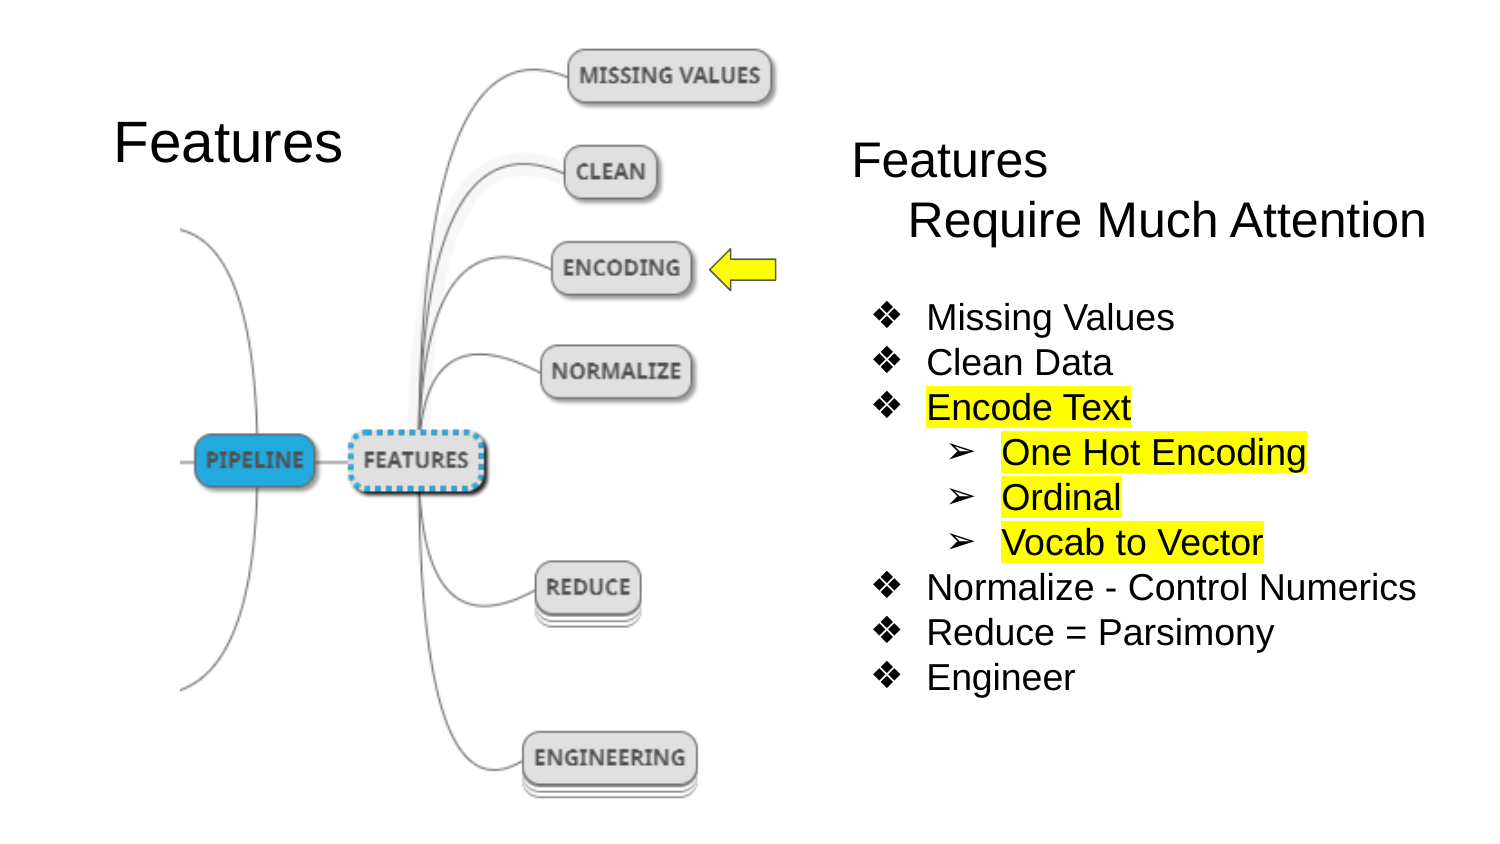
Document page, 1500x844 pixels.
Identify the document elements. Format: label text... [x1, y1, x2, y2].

picture [179, 31, 817, 813]
title Features [48, 88, 174, 183]
text_box Features Require Much Attention Missing Values Clean Data Encode Text One Hot Encoding Ordinal Vocab to Vector Normalize - Control Numerics Reduce = Parsimony Engineer [836, 112, 1443, 755]
